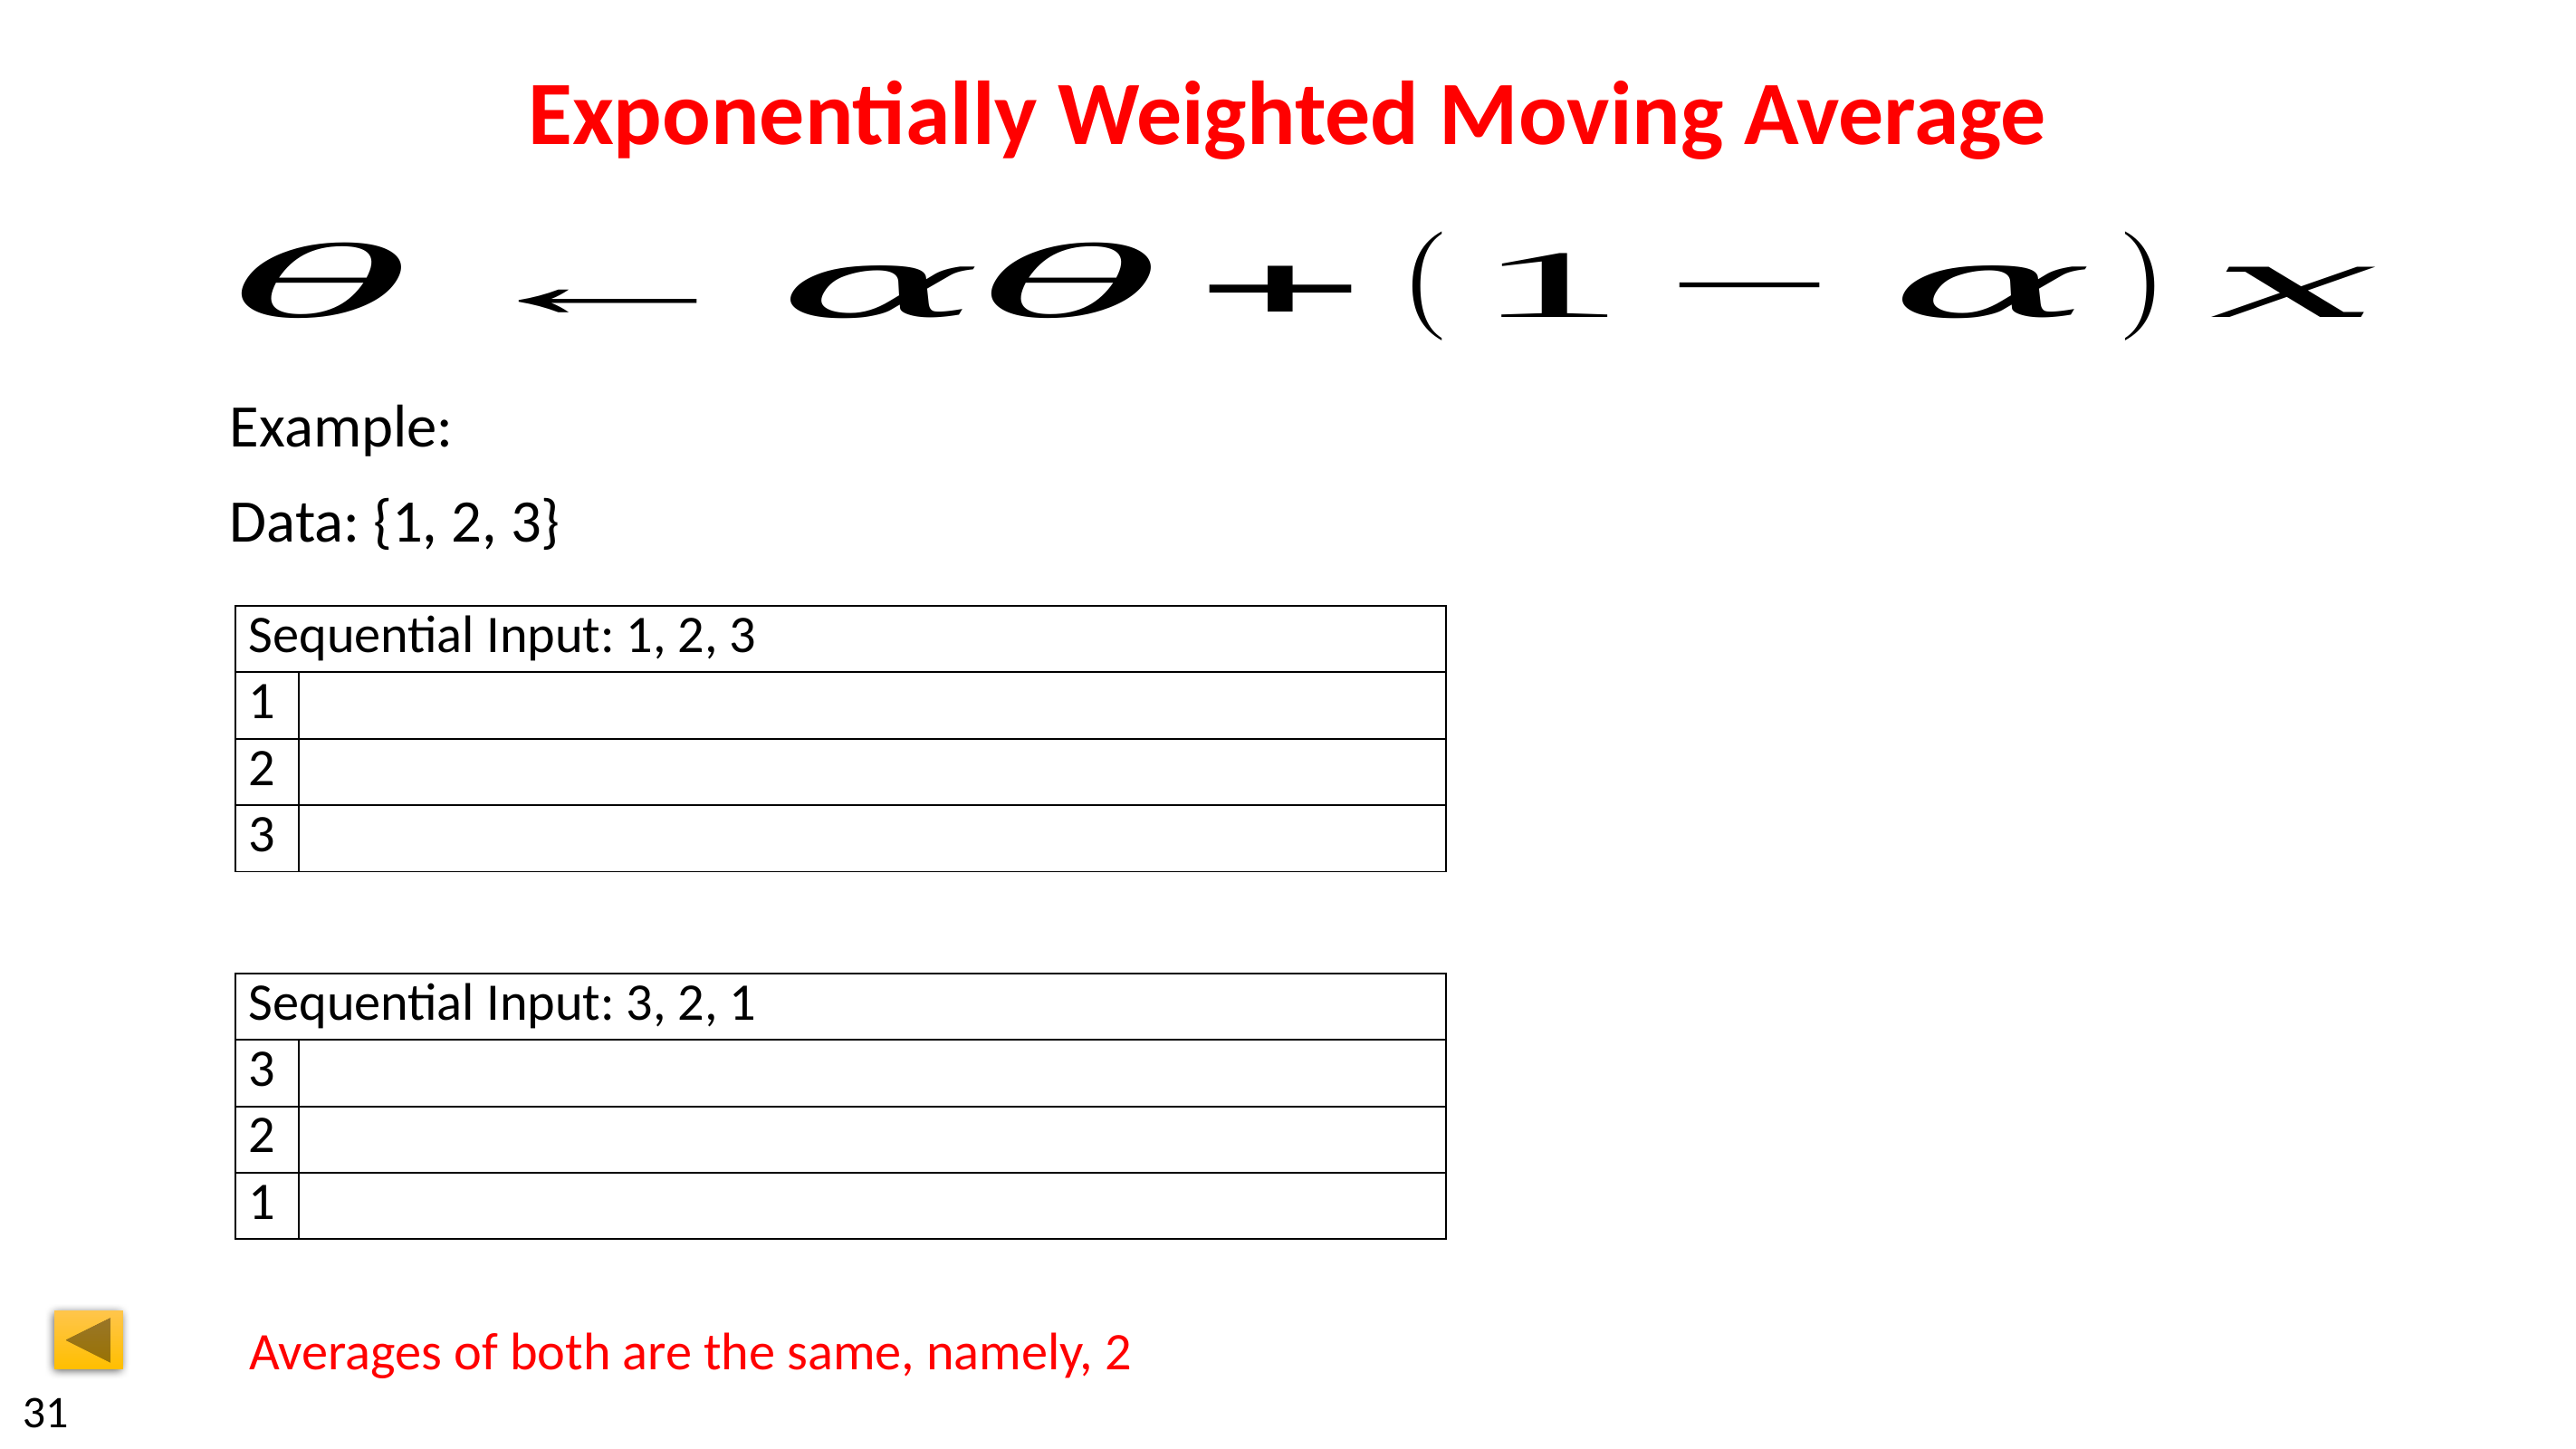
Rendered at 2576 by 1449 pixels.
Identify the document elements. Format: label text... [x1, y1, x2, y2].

slide_number 31 [8, 1381, 123, 1437]
text_box [53, 1310, 123, 1370]
text_box Averages of both are the same, namely, 2 [235, 1310, 1193, 1387]
title Exponentially Weighted Moving Average [177, 5, 2399, 226]
